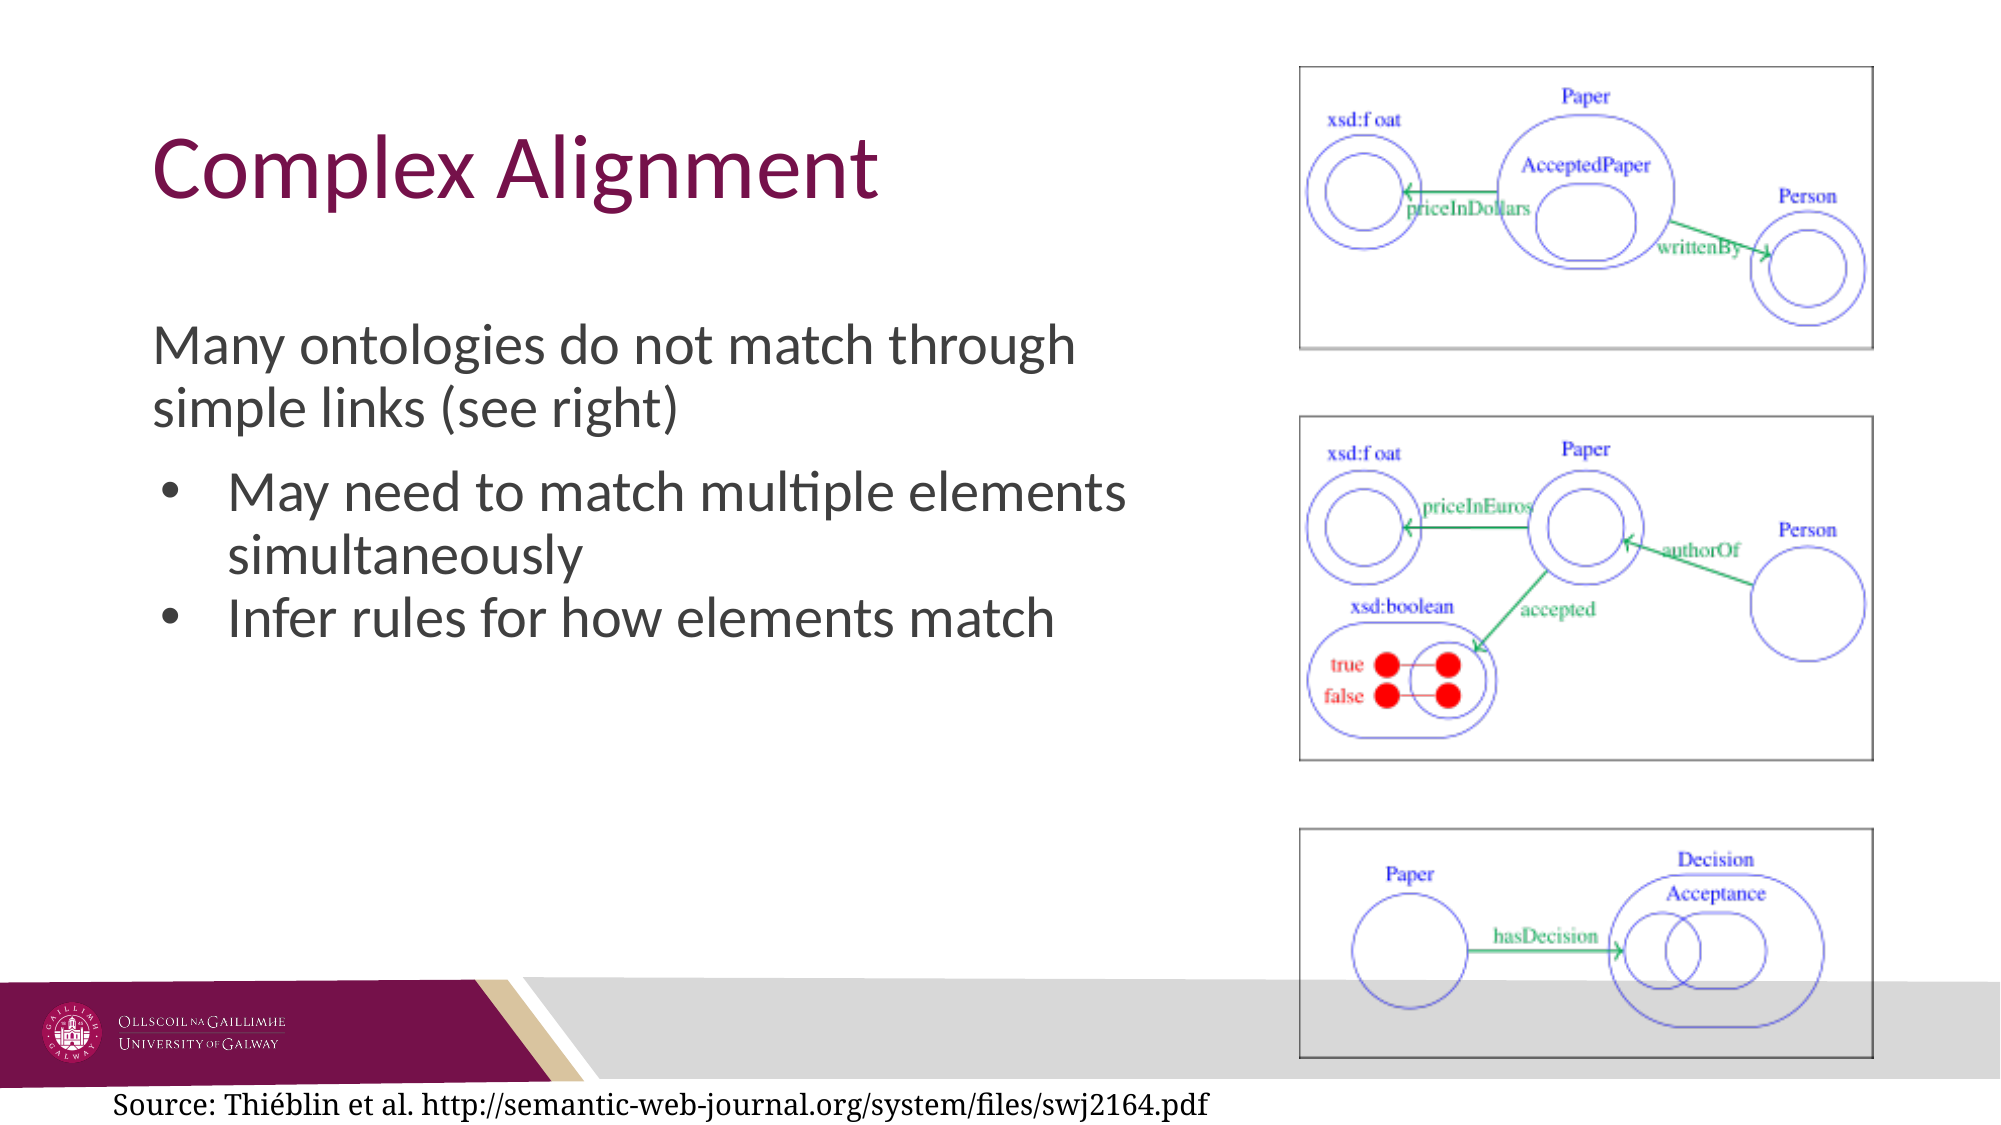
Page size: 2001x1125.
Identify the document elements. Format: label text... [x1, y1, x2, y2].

text_box Source: Thiéblin et al. http://semantic-web-journal.org/system/files/swj2164.pdf [97, 1070, 1902, 1125]
list Many ontologies do not match through simple links (see right) May need to match multiple elements simultaneously Infer rules for how elements match [137, 299, 1241, 925]
title Complex Alignment [137, 59, 1863, 278]
picture [1299, 66, 1874, 1059]
picture [42, 1002, 285, 1063]
